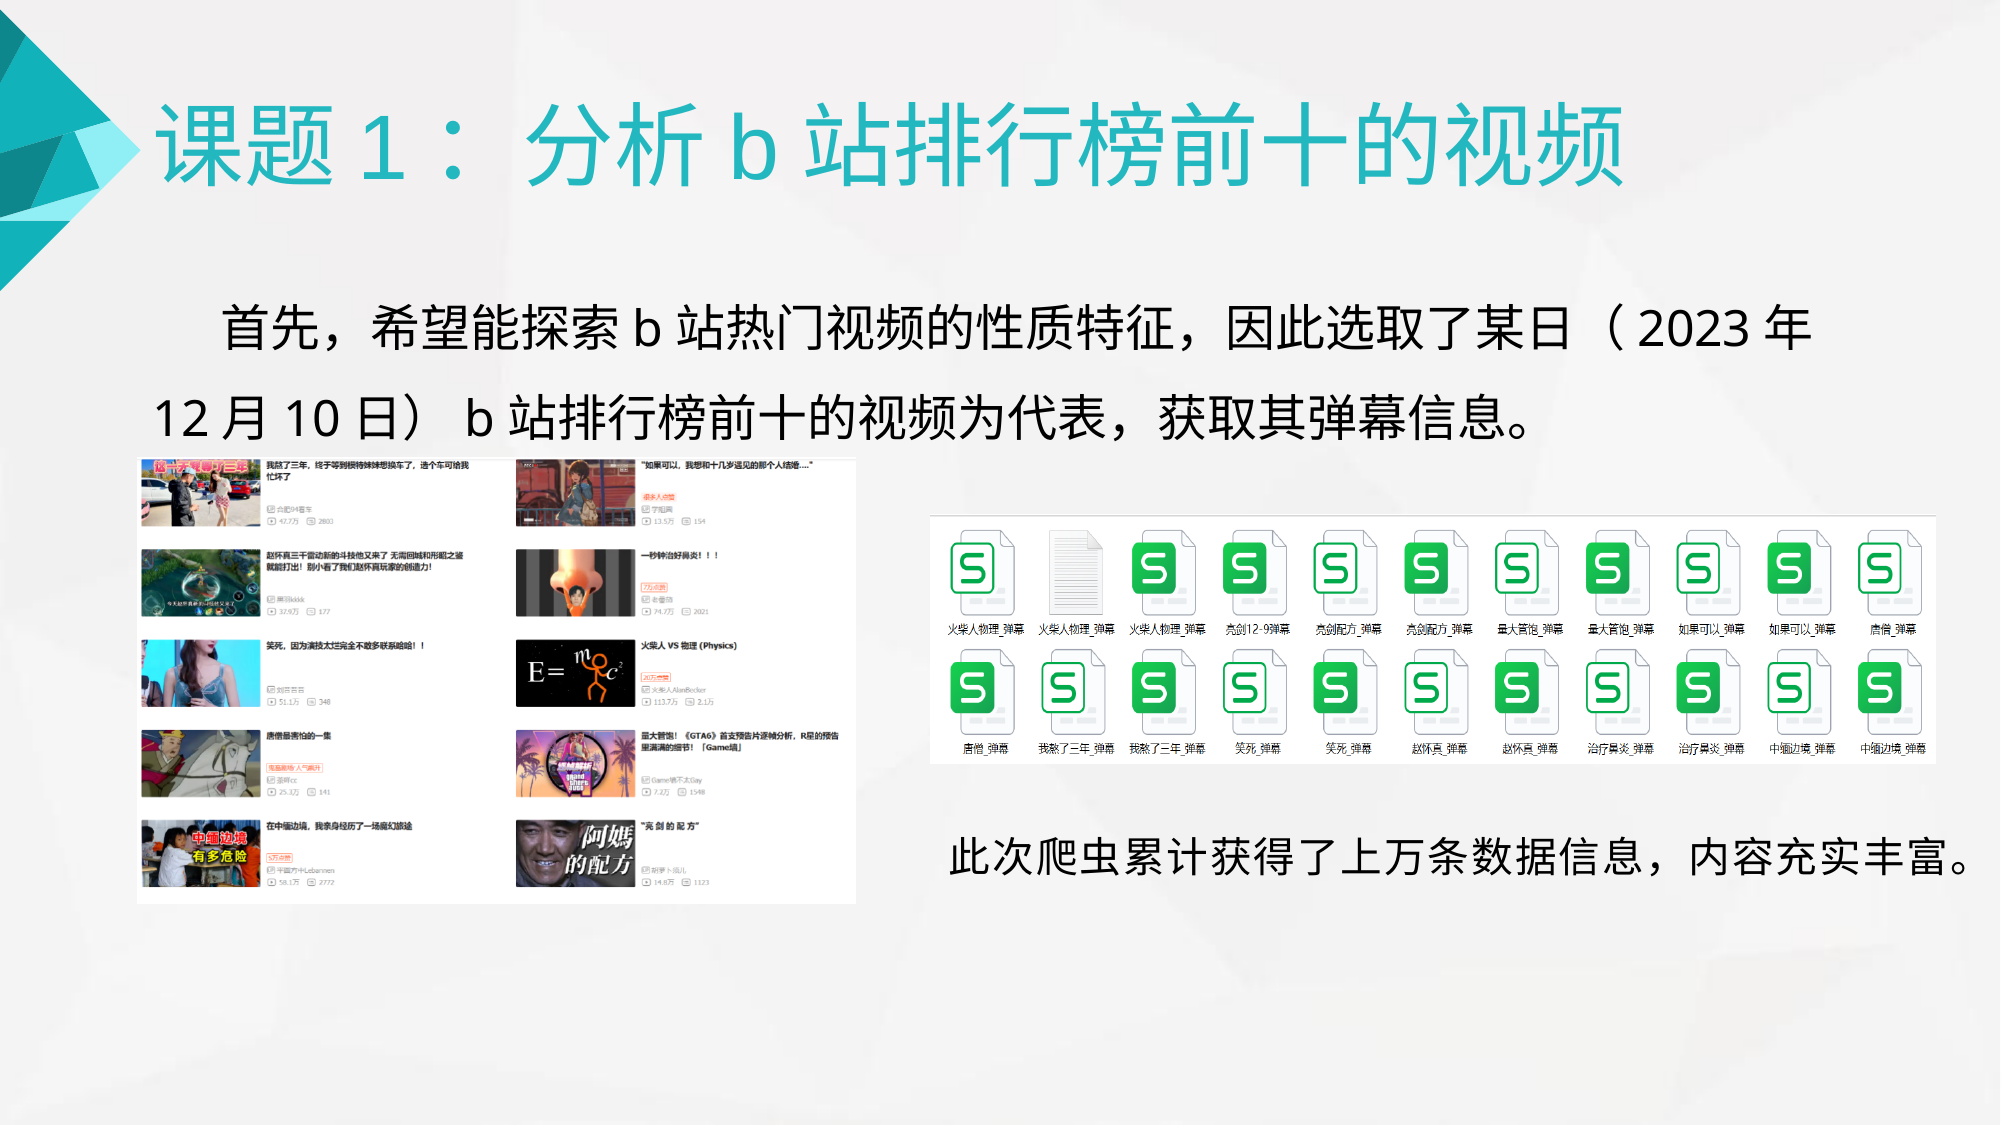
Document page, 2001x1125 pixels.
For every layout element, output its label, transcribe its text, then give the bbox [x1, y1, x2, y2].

picture [0, 0, 2001, 1125]
text_box 此次爬虫累计获得了上万条数据信息，内容充实丰富。 [890, 798, 1966, 888]
list 首先，希望能探索b站热门视频的性质特征，因此选取了某日（2023年12月10日）b站排行榜前十的视频为代表，获取其弹幕信息。 [137, 258, 1863, 973]
title 课题1：分析b站排行榜前十的视频 [137, 41, 1863, 258]
